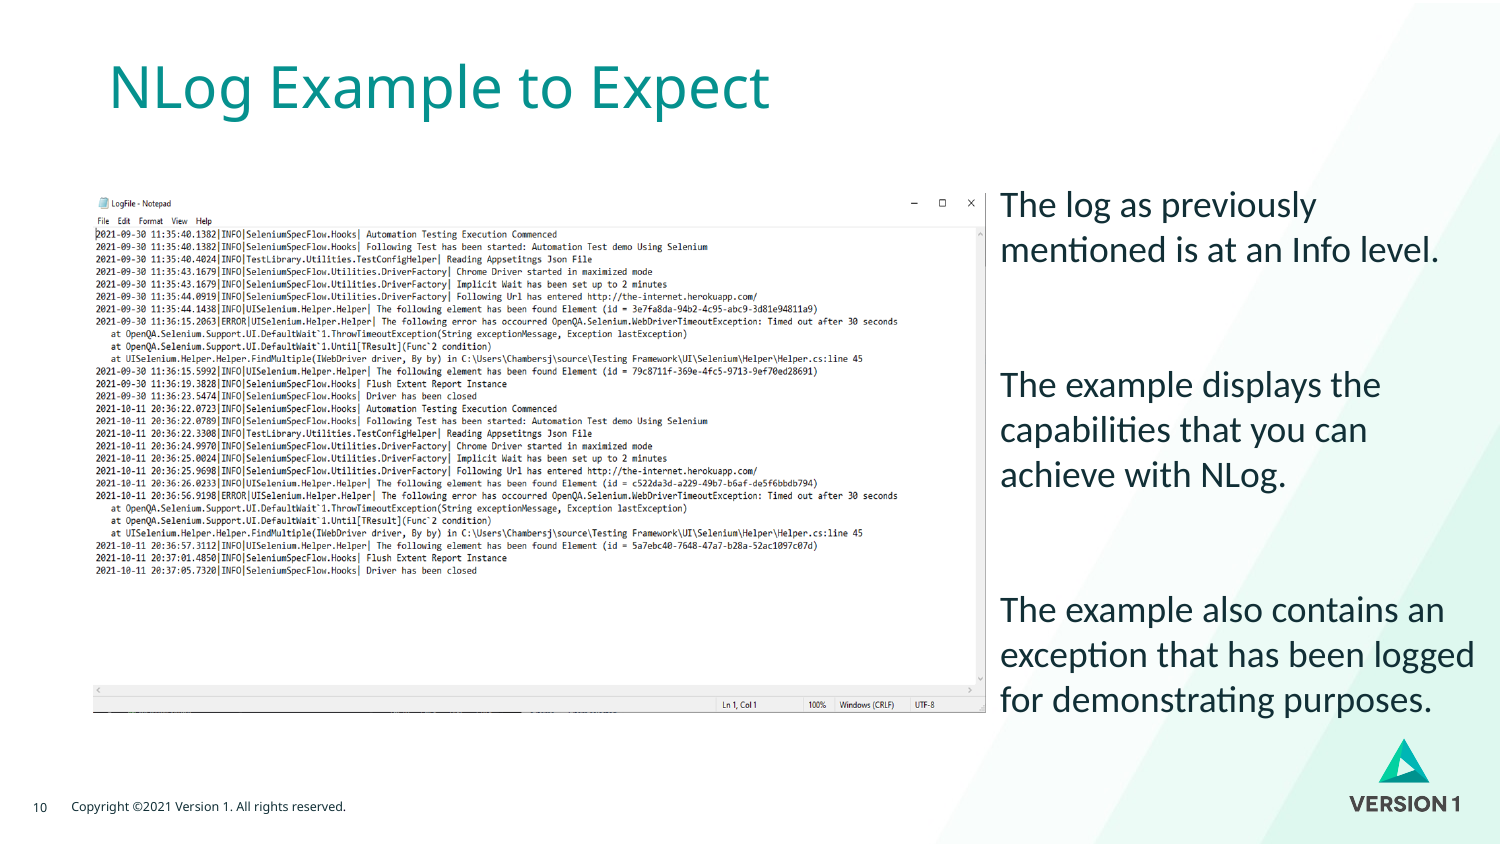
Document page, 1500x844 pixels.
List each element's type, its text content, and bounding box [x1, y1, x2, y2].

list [93, 193, 986, 714]
picture [0, 3, 1500, 844]
text_box The log as previously mentioned is at an Info level. The example displays the capabilities that you can achieve with NLog. The example also contains an exception that has been logged for demonstrating purposes. [985, 172, 1493, 728]
title NLog Example to Expect [93, 43, 1128, 131]
